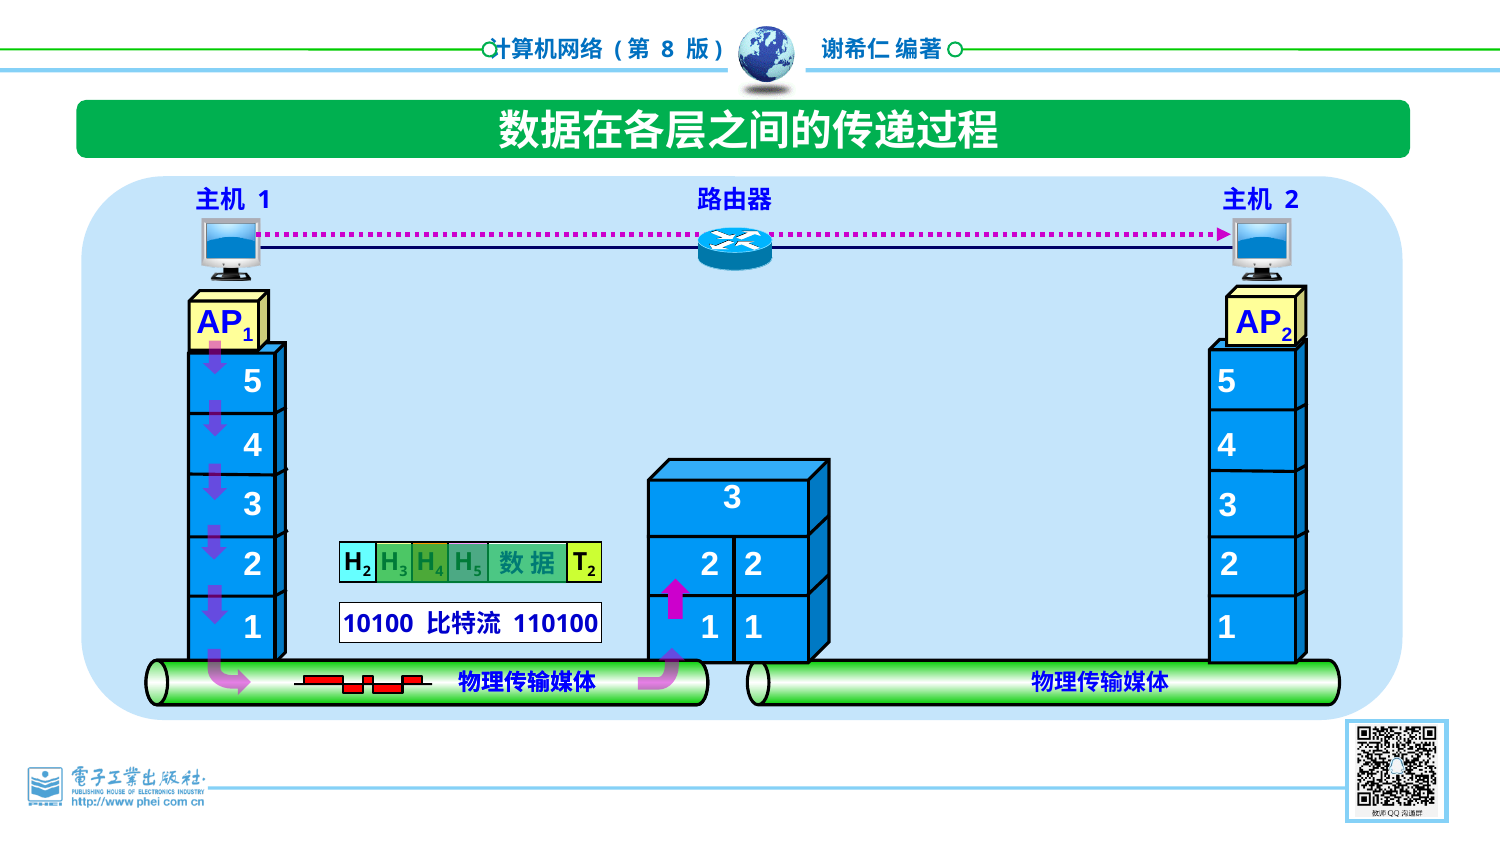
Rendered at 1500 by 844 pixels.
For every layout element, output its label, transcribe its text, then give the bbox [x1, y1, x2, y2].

picture [1355, 724, 1438, 817]
text_box [145, 660, 708, 705]
text_box 10100 比特流 110100 [339, 602, 602, 643]
picture [1227, 214, 1296, 283]
text_box [79, 174, 1405, 723]
text_box 网络接口 1 [193, 221, 1226, 290]
picture [196, 214, 265, 283]
picture [697, 259, 773, 271]
text_box 主机 1 [180, 176, 287, 221]
text_box [747, 660, 1340, 705]
text_box 主机 2 [1208, 176, 1314, 221]
list 数据在各层之间的传递过程 [204, 99, 1293, 158]
picture [697, 226, 773, 242]
picture [712, 241, 732, 251]
text_box [208, 672, 251, 695]
text_box [637, 672, 678, 690]
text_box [646, 459, 830, 663]
text_box 物理传输媒体 [443, 660, 612, 703]
picture [23, 764, 208, 809]
text_box 物理传输媒体 [1016, 660, 1185, 703]
picture [736, 24, 796, 99]
text_box 路由器 [682, 176, 788, 221]
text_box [293, 675, 433, 693]
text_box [339, 541, 602, 584]
picture [713, 232, 734, 238]
picture [738, 232, 758, 239]
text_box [180, 290, 289, 663]
picture [737, 242, 759, 250]
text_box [1201, 285, 1309, 663]
